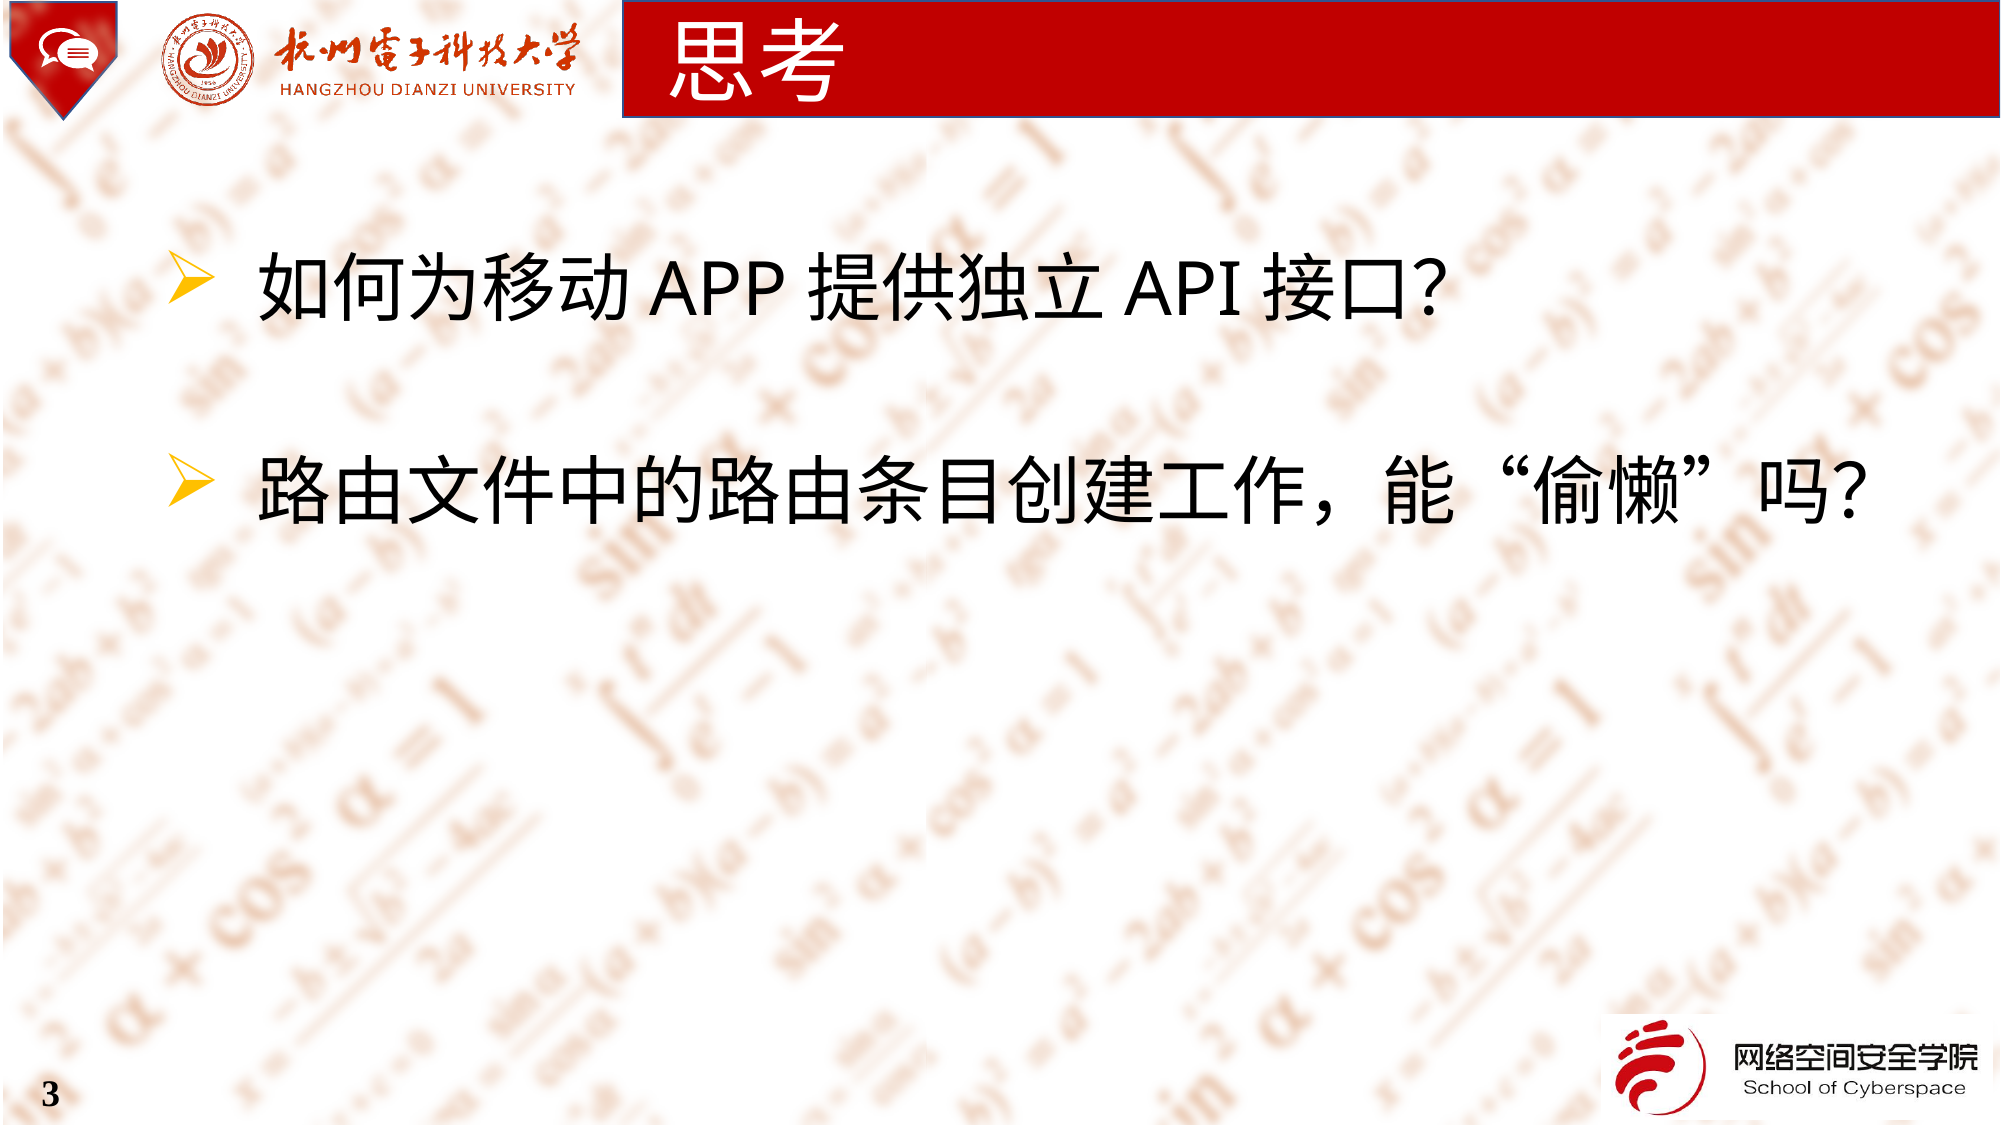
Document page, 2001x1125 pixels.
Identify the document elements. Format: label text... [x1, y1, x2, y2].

picture [155, 10, 591, 108]
slide_number 3 [26, 1061, 477, 1122]
picture [1601, 1014, 1993, 1120]
text_box 如何为移动APP提供独立API接口？ 路由文件中的路由条目创建工作，能“偷懒”吗？ [147, 243, 1862, 660]
text_box 思考 [650, 19, 1976, 98]
